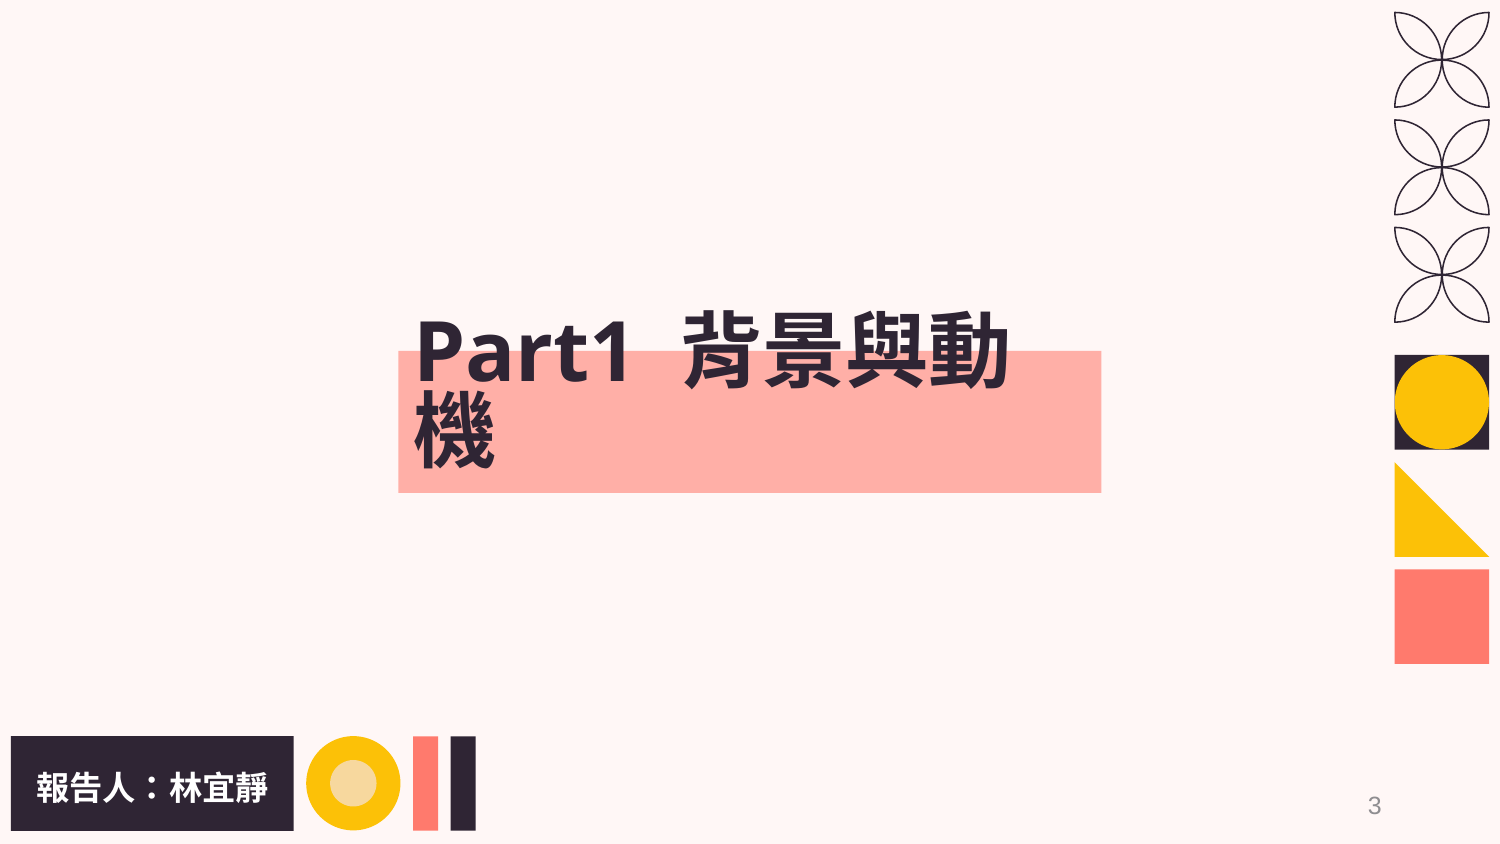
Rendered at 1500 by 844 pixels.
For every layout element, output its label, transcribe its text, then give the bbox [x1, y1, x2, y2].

text_box 報告人：林宜靜 [12, 759, 294, 815]
title Part1 背景與動機 [398, 350, 1102, 493]
slide_number 3 [1059, 782, 1397, 828]
